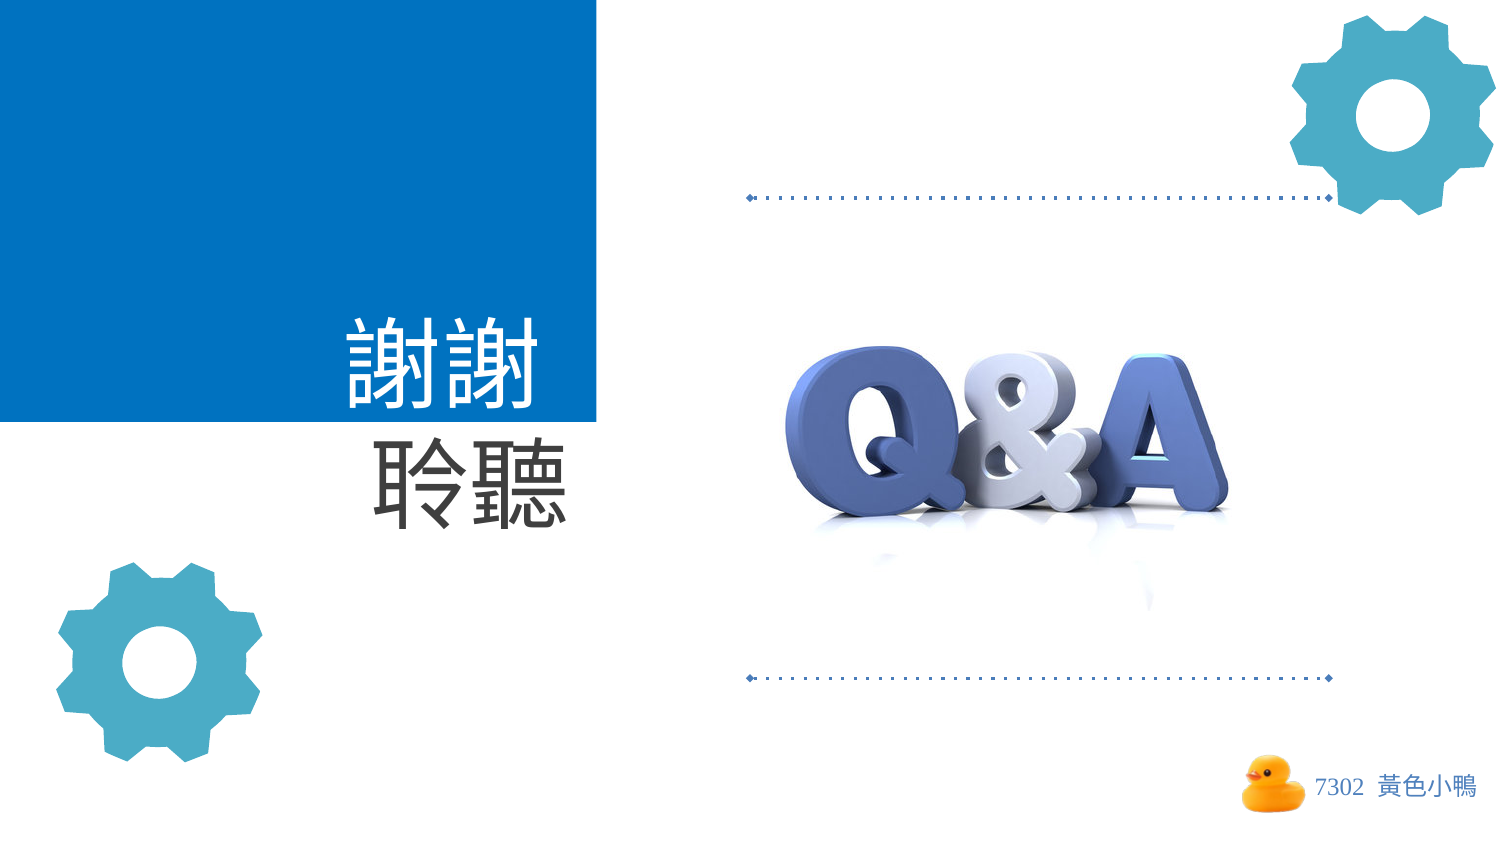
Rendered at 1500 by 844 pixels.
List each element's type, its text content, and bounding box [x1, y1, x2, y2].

picture [755, 258, 1258, 611]
text_box [1289, 15, 1497, 216]
text_box [56, 562, 263, 763]
text_box [0, 0, 597, 422]
picture [1233, 746, 1315, 827]
list 謝謝 聆聽 [159, 261, 585, 581]
text_box 7302 黃色小鴨 [1319, 762, 1492, 808]
